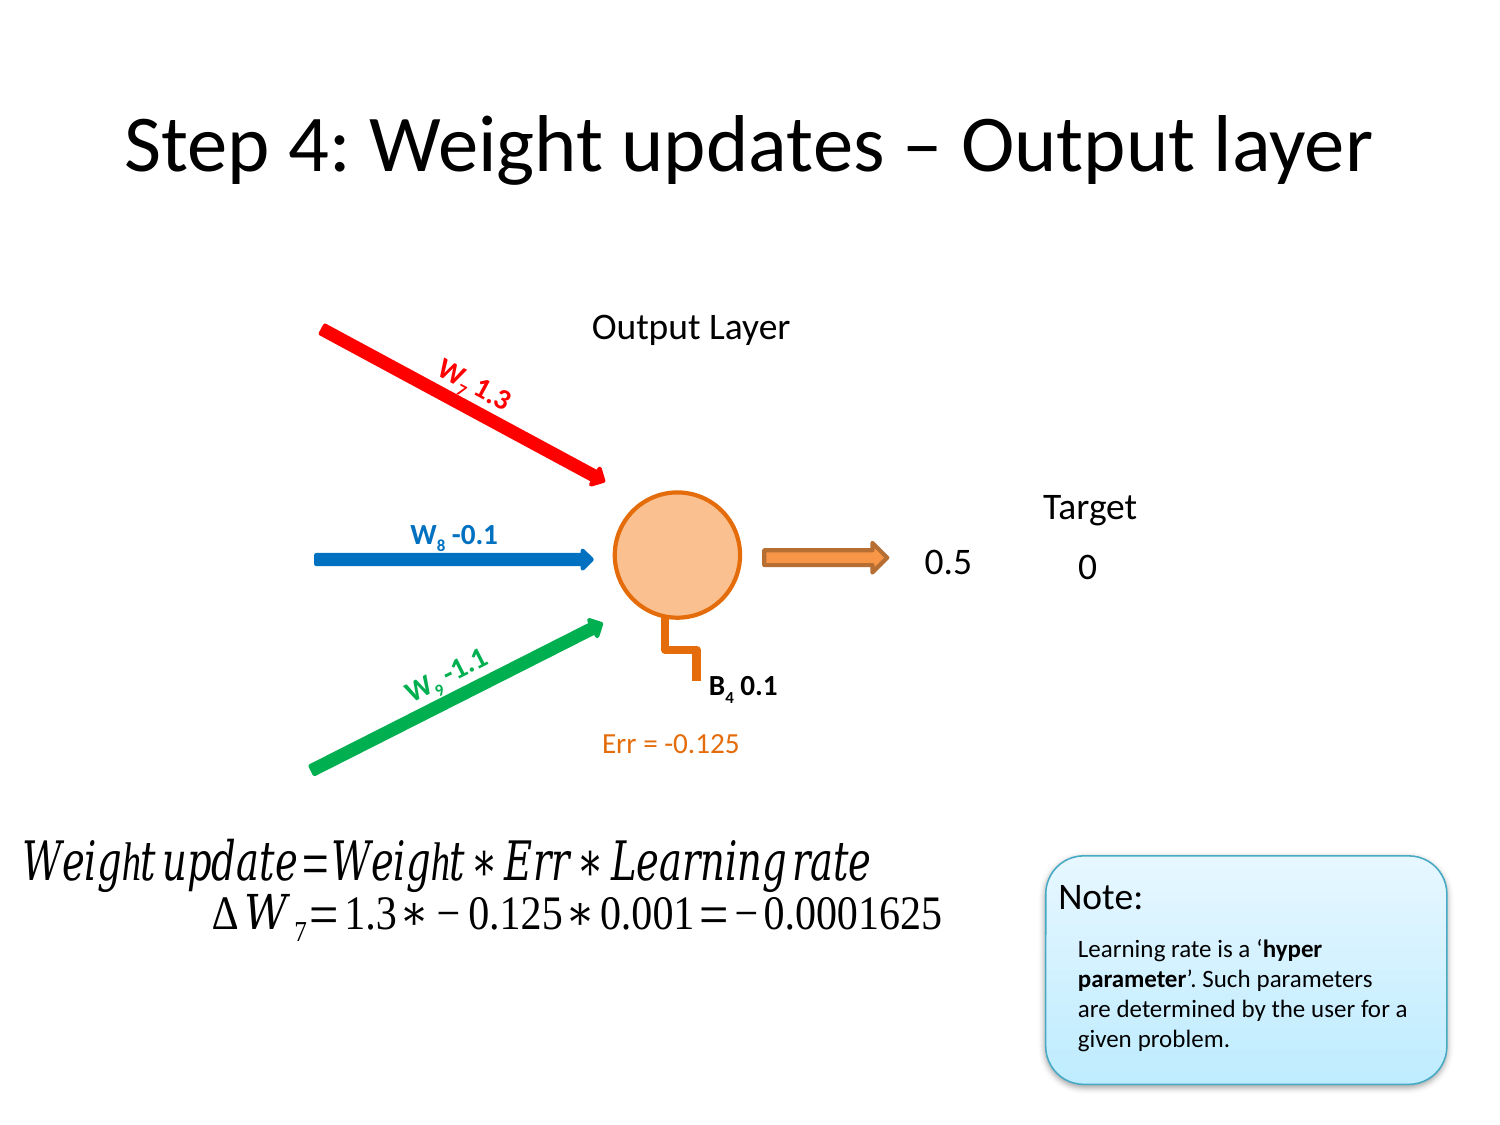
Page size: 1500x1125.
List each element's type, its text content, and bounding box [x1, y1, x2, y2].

text_box Output Layer [577, 295, 806, 355]
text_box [294, 357, 888, 713]
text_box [1042, 855, 1448, 1085]
text_box Err = -0.125 [587, 721, 755, 768]
title Step 4: Weight updates – Output layer [75, 45, 1425, 233]
text_box 0.5 [909, 529, 987, 590]
text_box 0 [1063, 534, 1113, 595]
text_box Target [1028, 474, 1153, 535]
